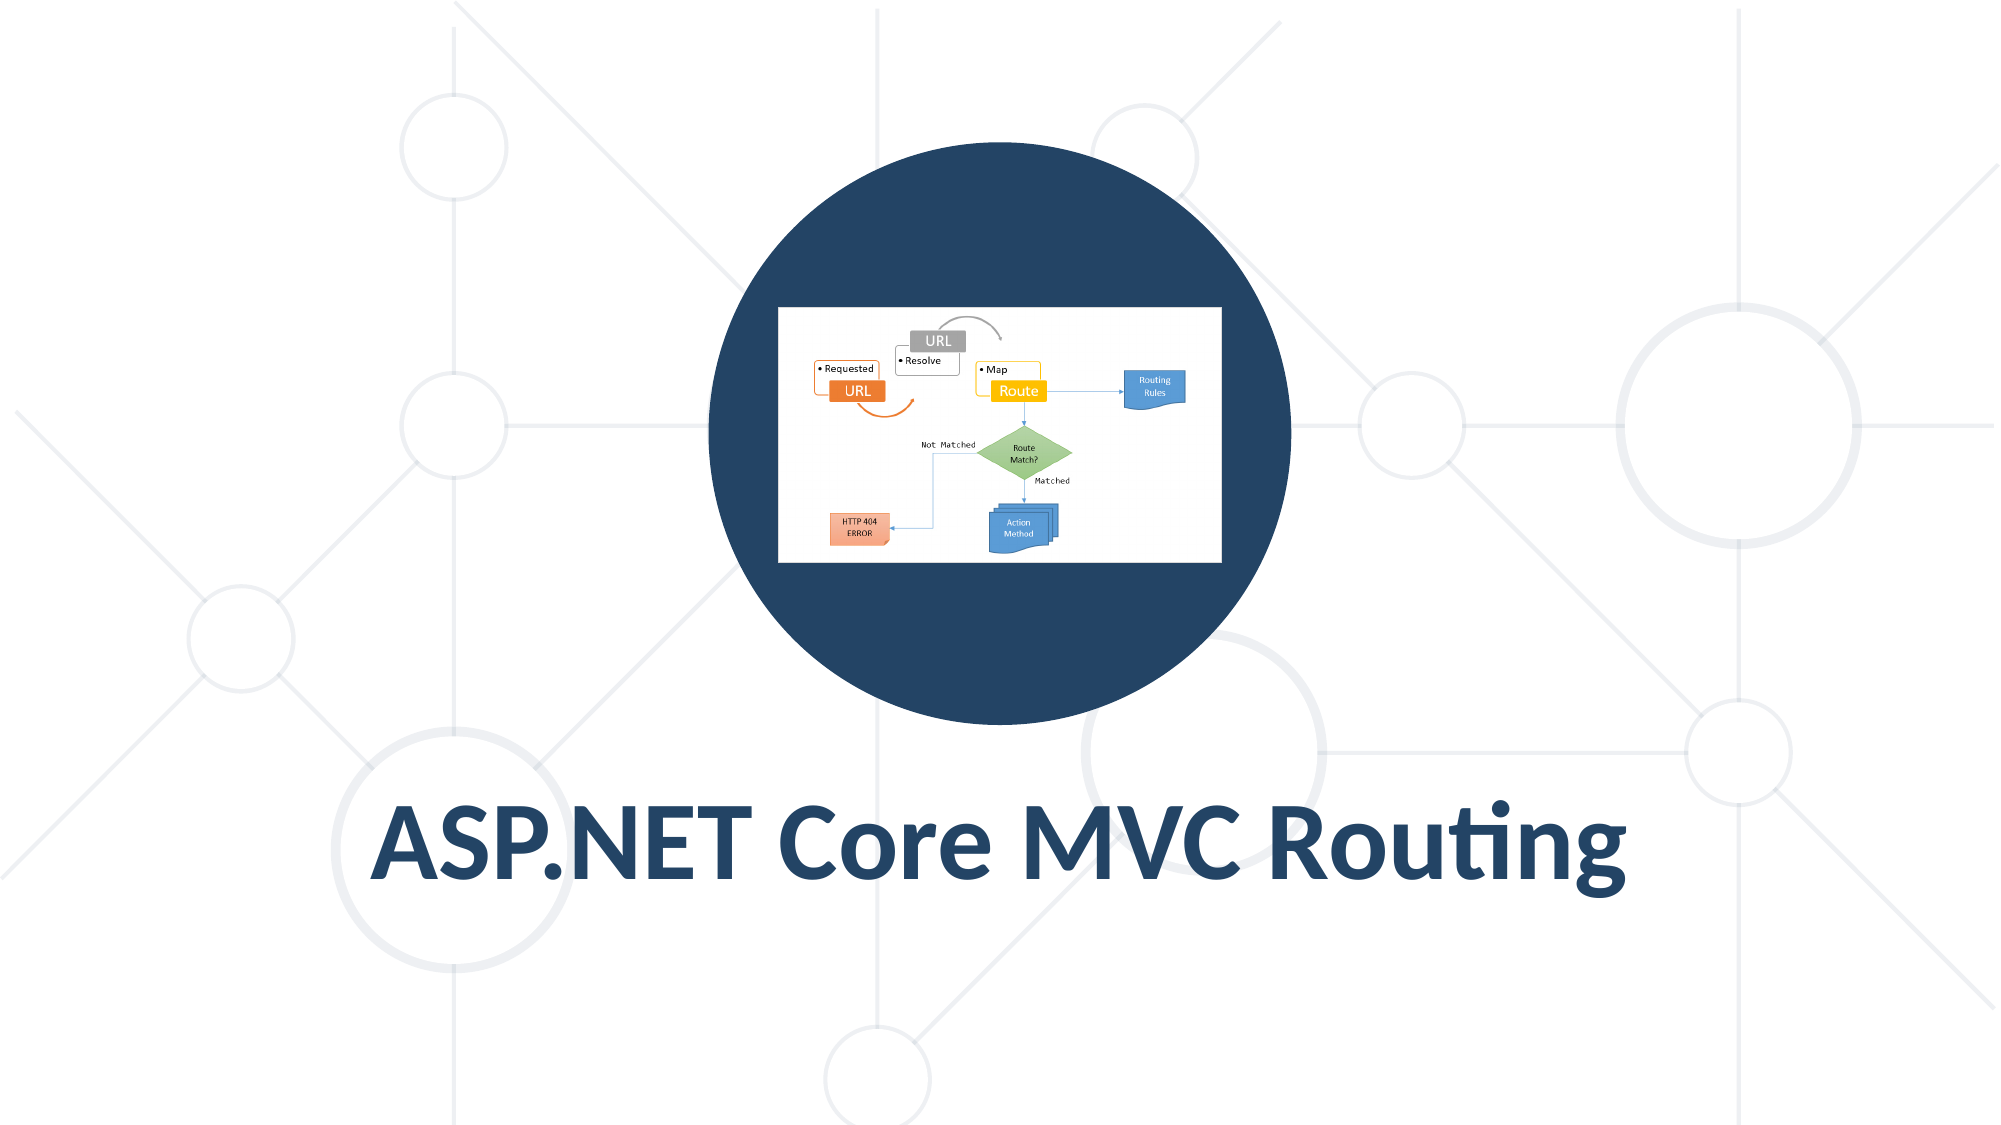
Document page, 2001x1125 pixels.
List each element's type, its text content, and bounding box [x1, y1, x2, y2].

picture [777, 307, 1222, 563]
title ASP.NET Core MVC Routing [100, 771, 1900, 898]
